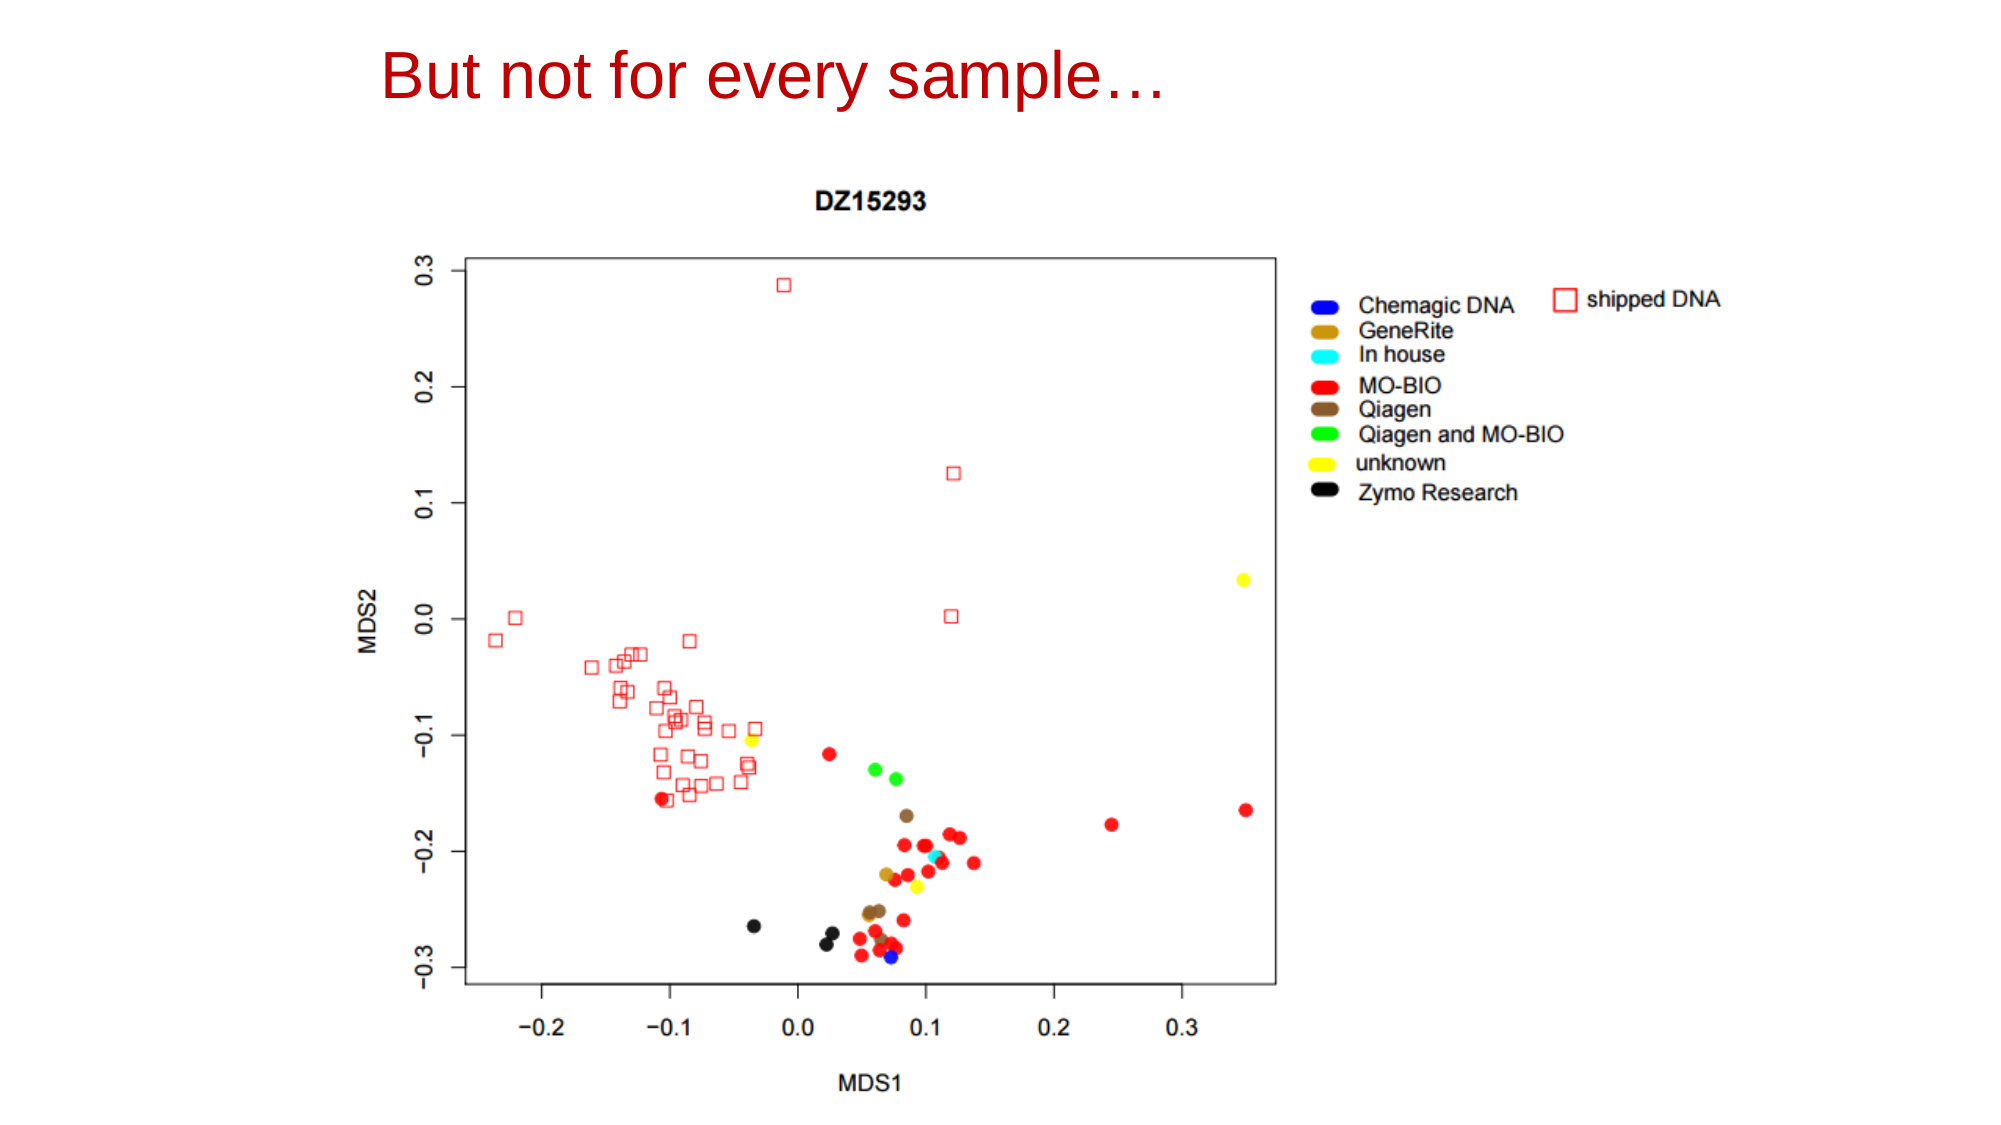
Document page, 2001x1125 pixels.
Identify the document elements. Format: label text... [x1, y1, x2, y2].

text_box But not for every sample… [366, 24, 1185, 120]
picture [352, 149, 1736, 1125]
